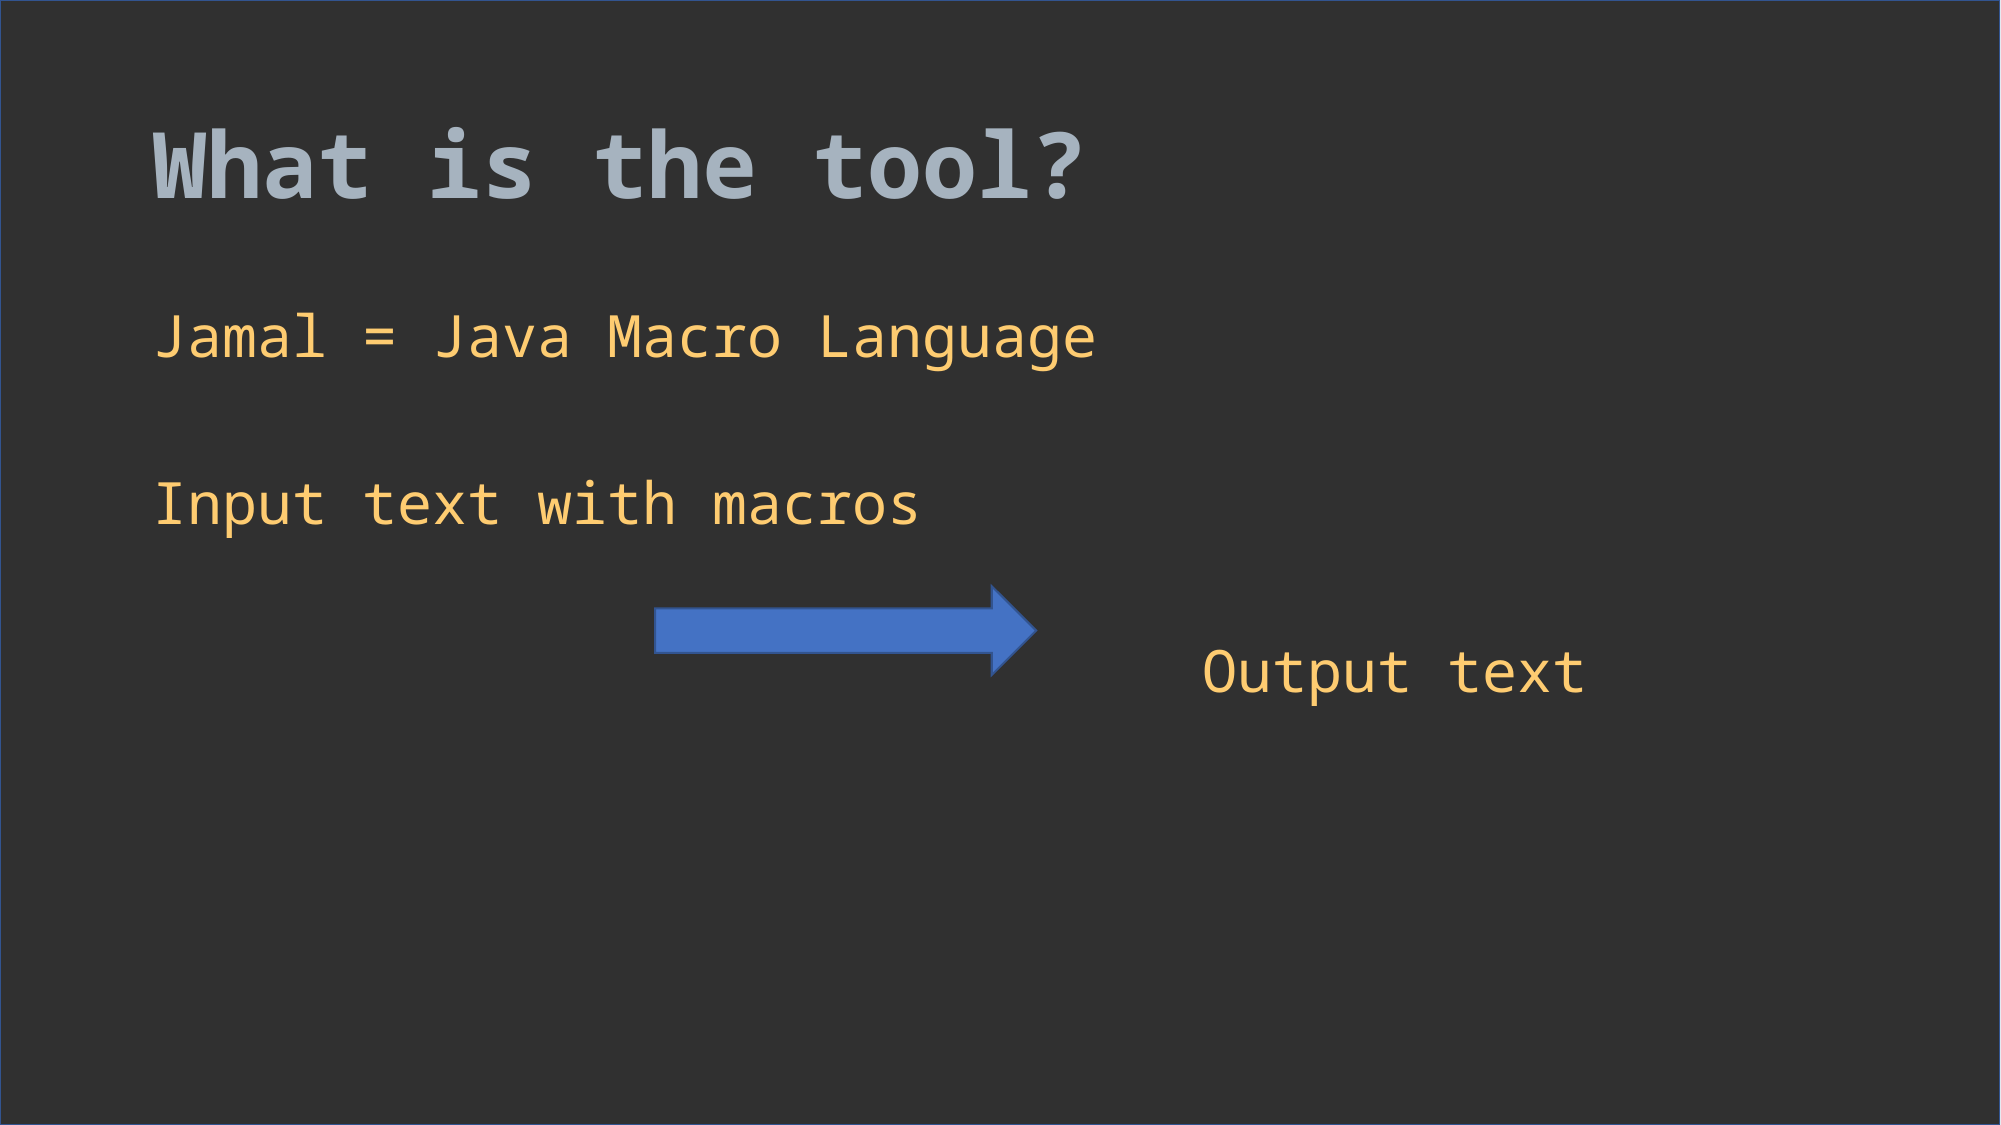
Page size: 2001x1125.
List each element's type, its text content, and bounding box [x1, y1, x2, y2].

list Jamal = Java Macro Language Input text with macros Output text [137, 299, 1863, 1014]
text_box [654, 583, 1038, 678]
title What is the tool? [137, 59, 1863, 278]
